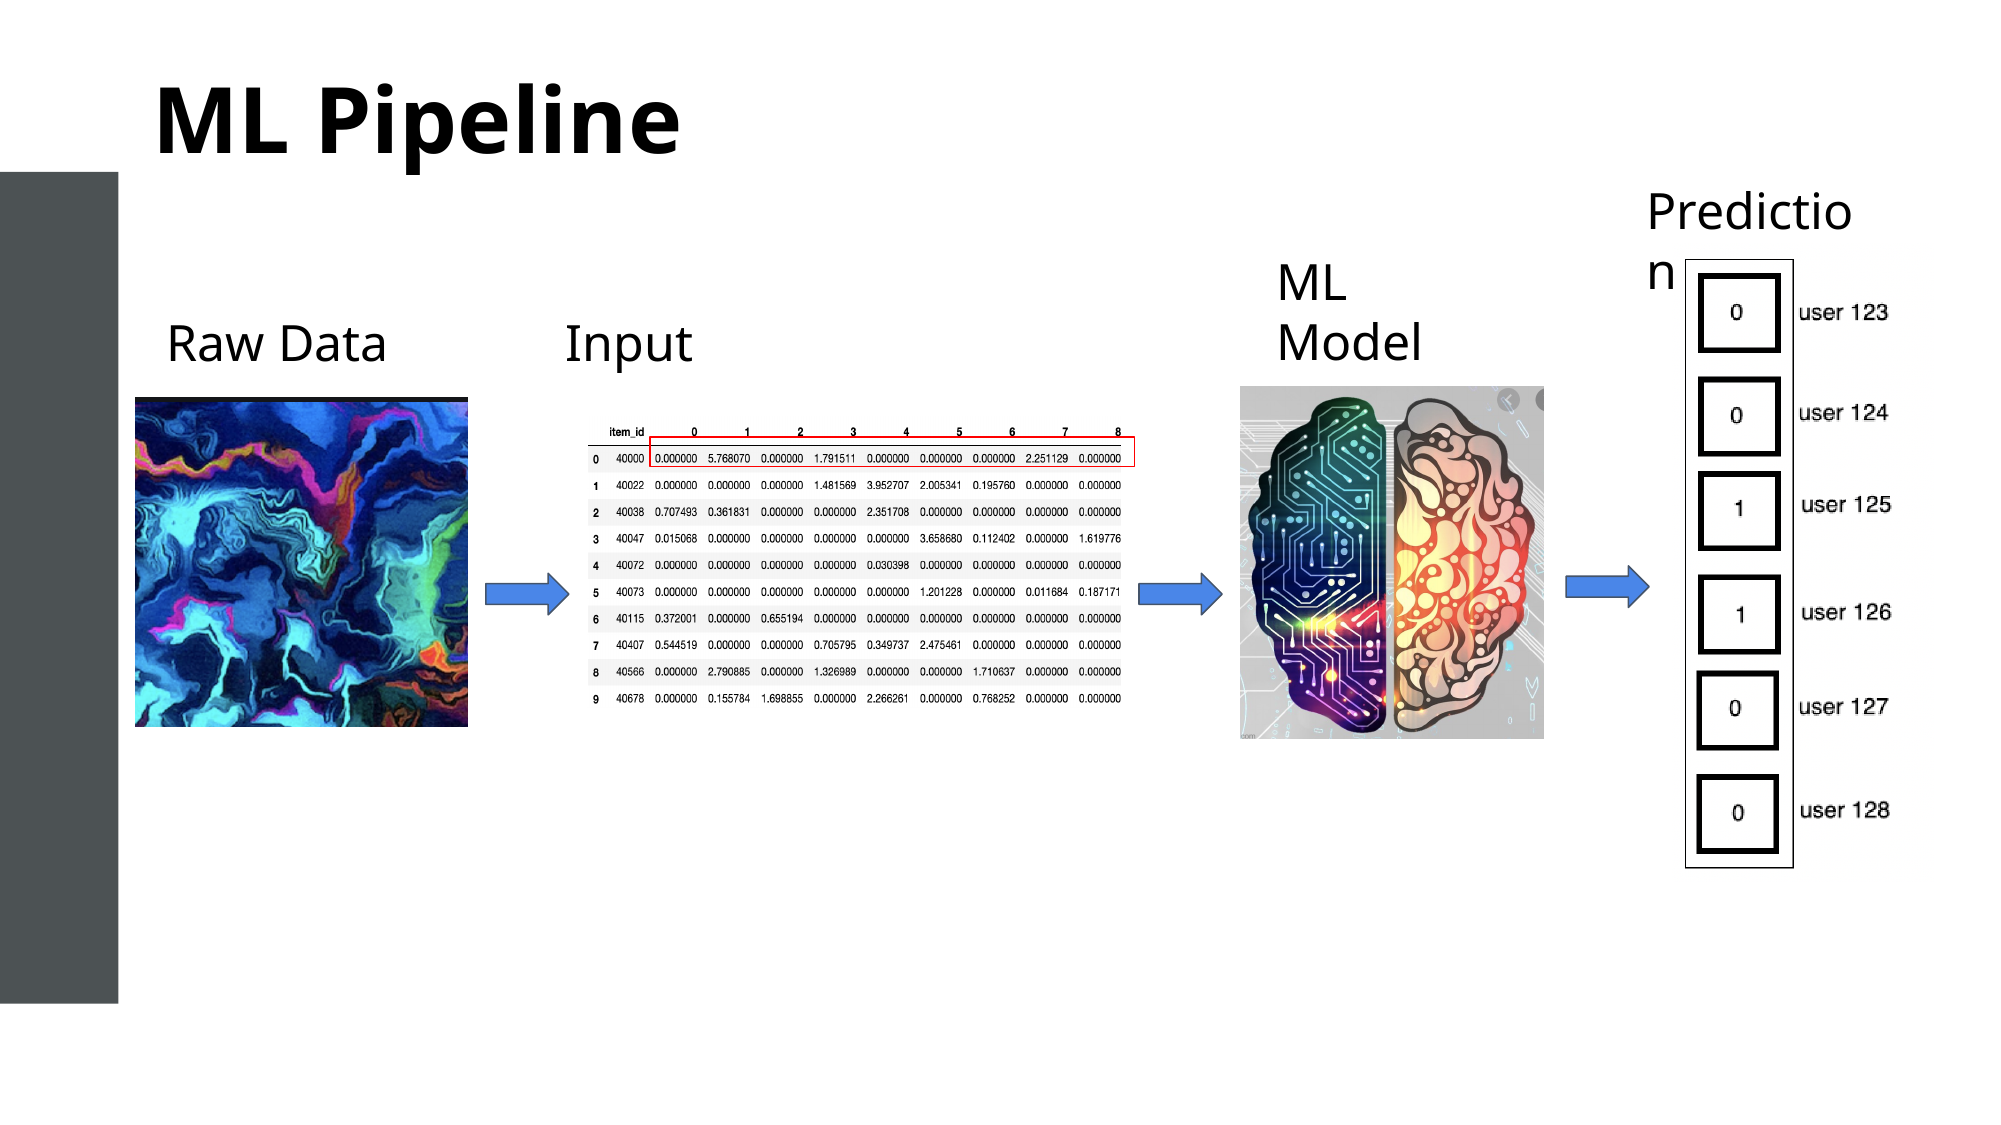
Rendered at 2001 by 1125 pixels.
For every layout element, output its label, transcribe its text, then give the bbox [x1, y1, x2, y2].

text_box [1566, 565, 1650, 608]
text_box [1138, 573, 1223, 615]
picture [1671, 242, 1935, 883]
text_box Input [550, 304, 771, 365]
picture [134, 397, 468, 728]
picture [587, 416, 1121, 709]
text_box Raw Data [151, 304, 414, 365]
text_box ML Model [1260, 243, 1523, 317]
text_box [0, 171, 119, 1004]
title ML Pipeline [137, 15, 1863, 233]
text_box Prediction [1631, 171, 1894, 233]
text_box [485, 573, 569, 615]
text_box [1125, 436, 1135, 467]
picture [1240, 386, 1544, 739]
